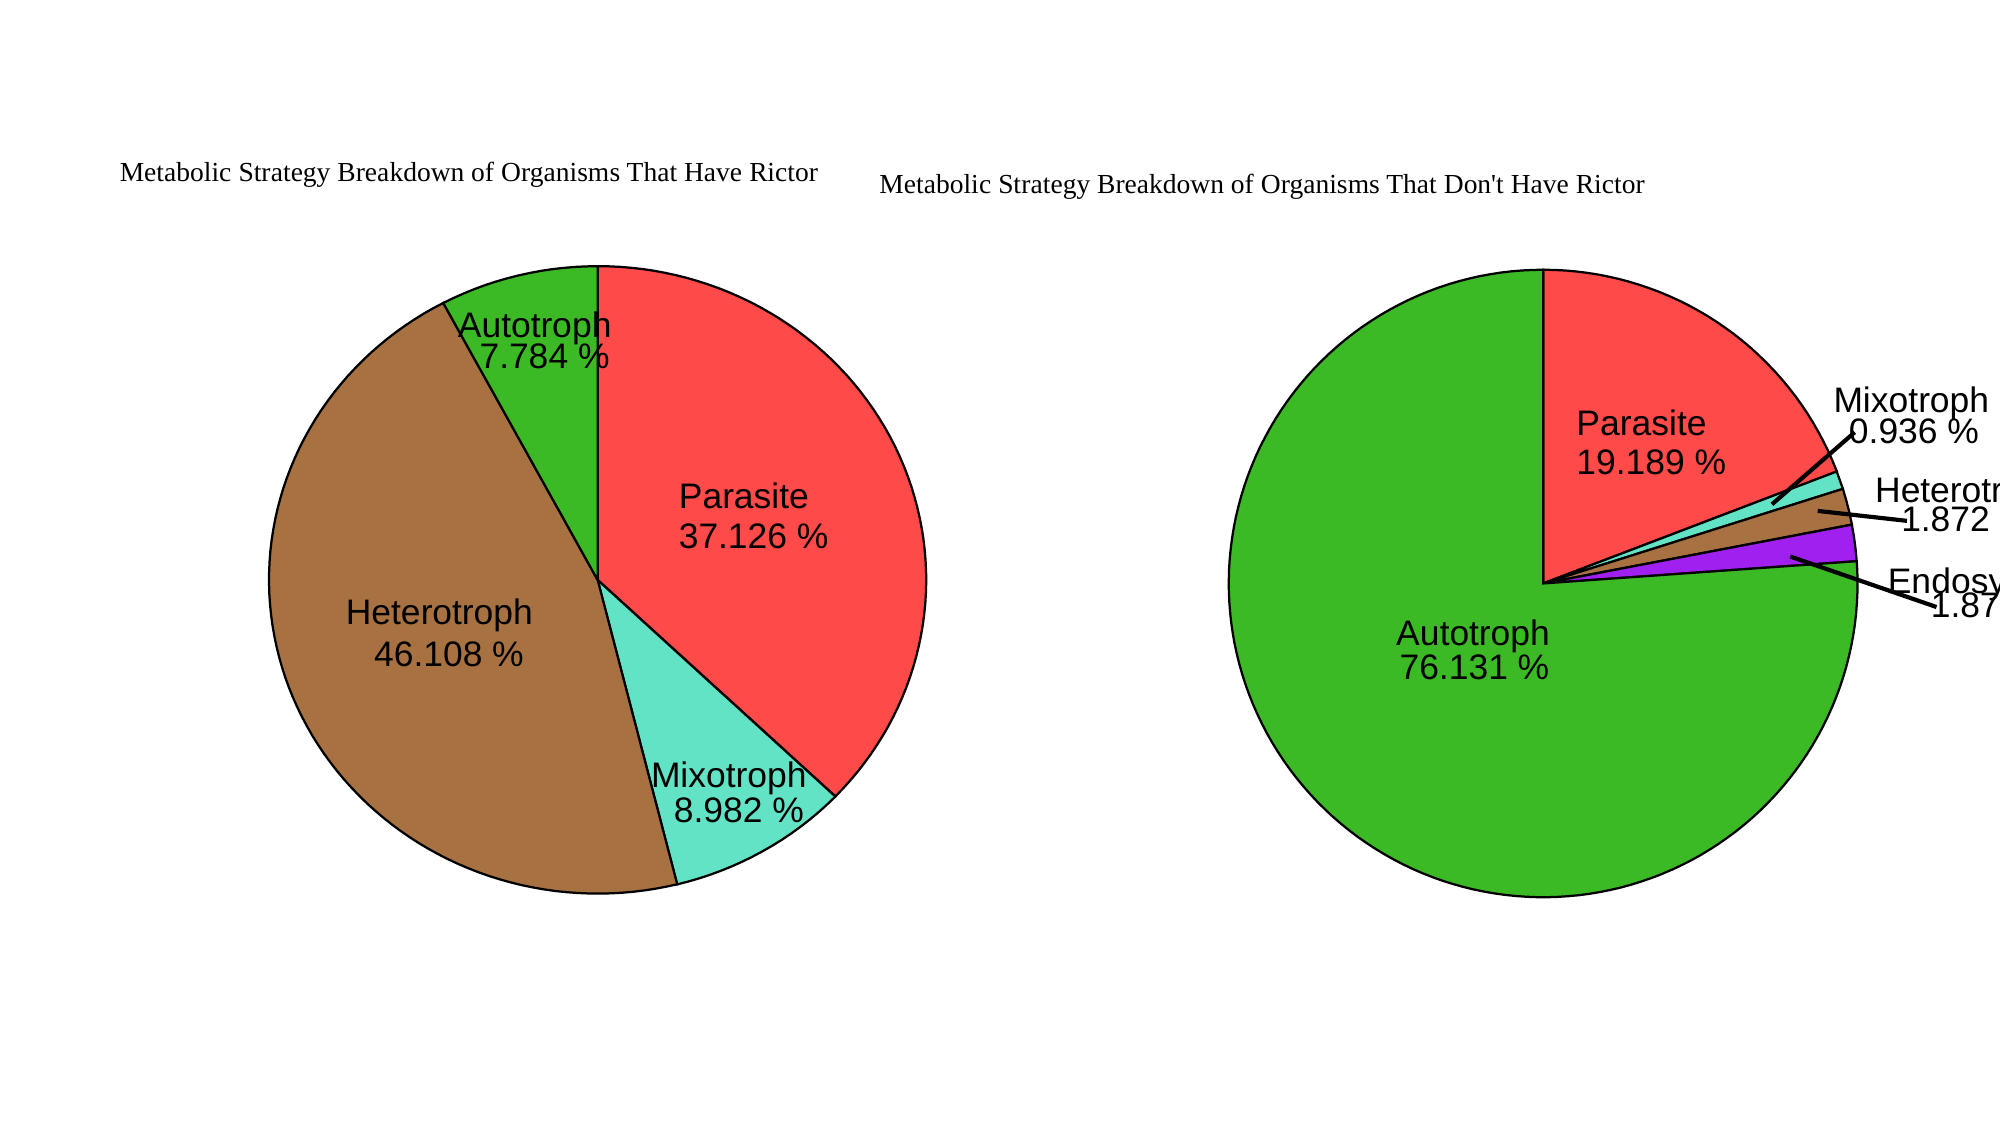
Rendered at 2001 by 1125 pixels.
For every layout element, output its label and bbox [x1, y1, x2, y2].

text_box [961, 163, 2000, 976]
text_box [0, 156, 1206, 969]
